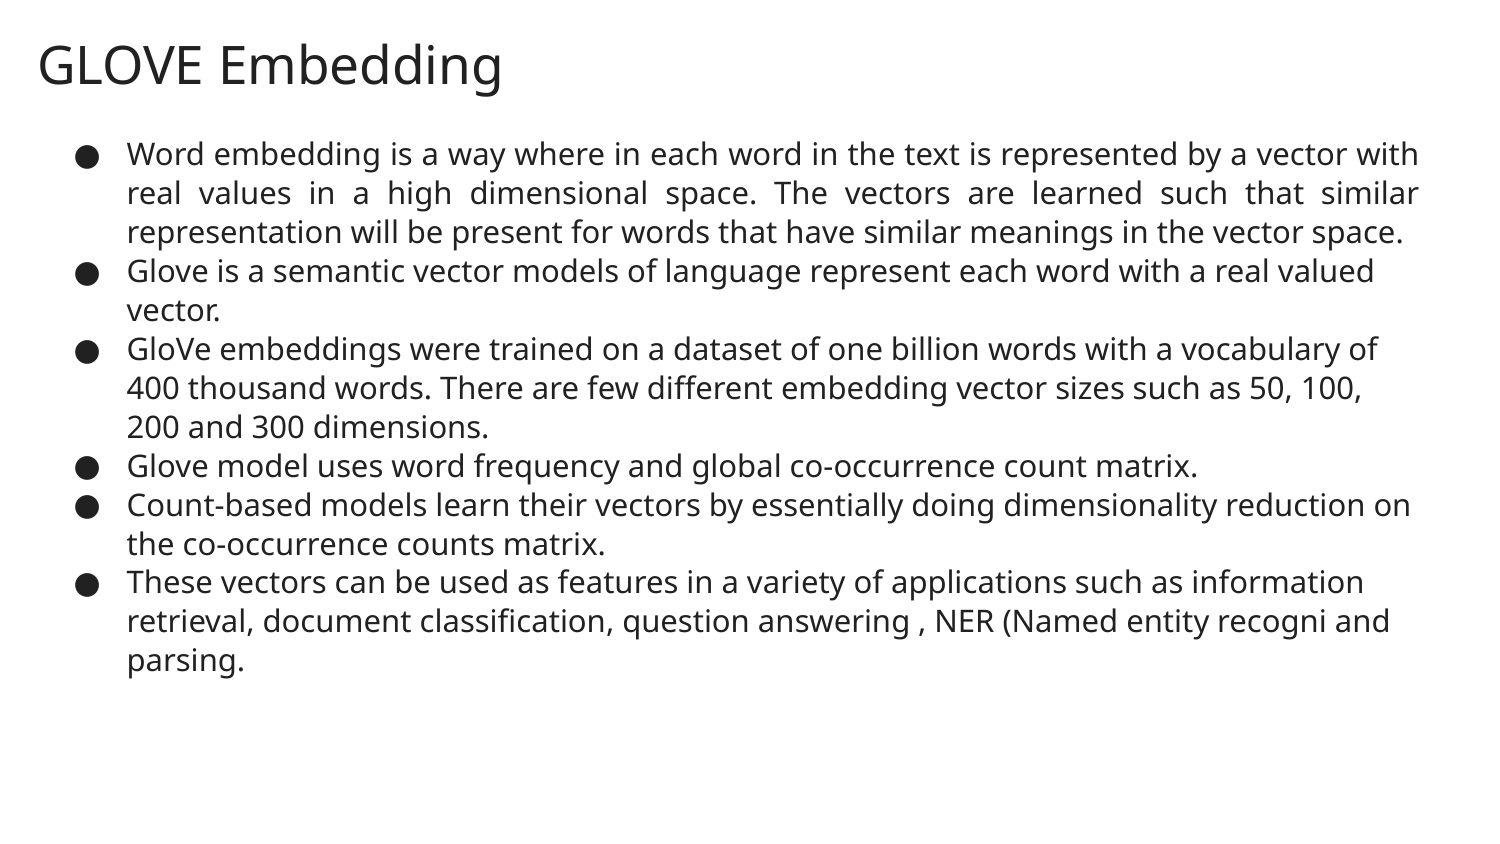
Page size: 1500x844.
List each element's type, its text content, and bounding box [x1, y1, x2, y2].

list Word embedding is a way where in each word in the text is represented by a vector with real values in a high dimensional space. The vectors are learned such that similar representation will be present for words that have similar meanings in the vector space. Glove is a semantic vector models of language represent each word with a real valued vector. GloVe embeddings were trained on a dataset of one billion words with a vocabulary of 400 thousand words. There are few different embedding vector sizes such as 50, 100, 200 and 300 dimensions. Glove model uses word frequency and global co-occurrence count matrix. Count-based models learn their vectors by essentially doing dimensionality reduction on the co-occurrence counts matrix. These vectors can be used as features in a variety of applications such as information retrieval, document classification, question answering , NER (Named entity recogni and parsing. [36, 118, 1435, 679]
title GLOVE Embedding [22, 16, 1420, 111]
